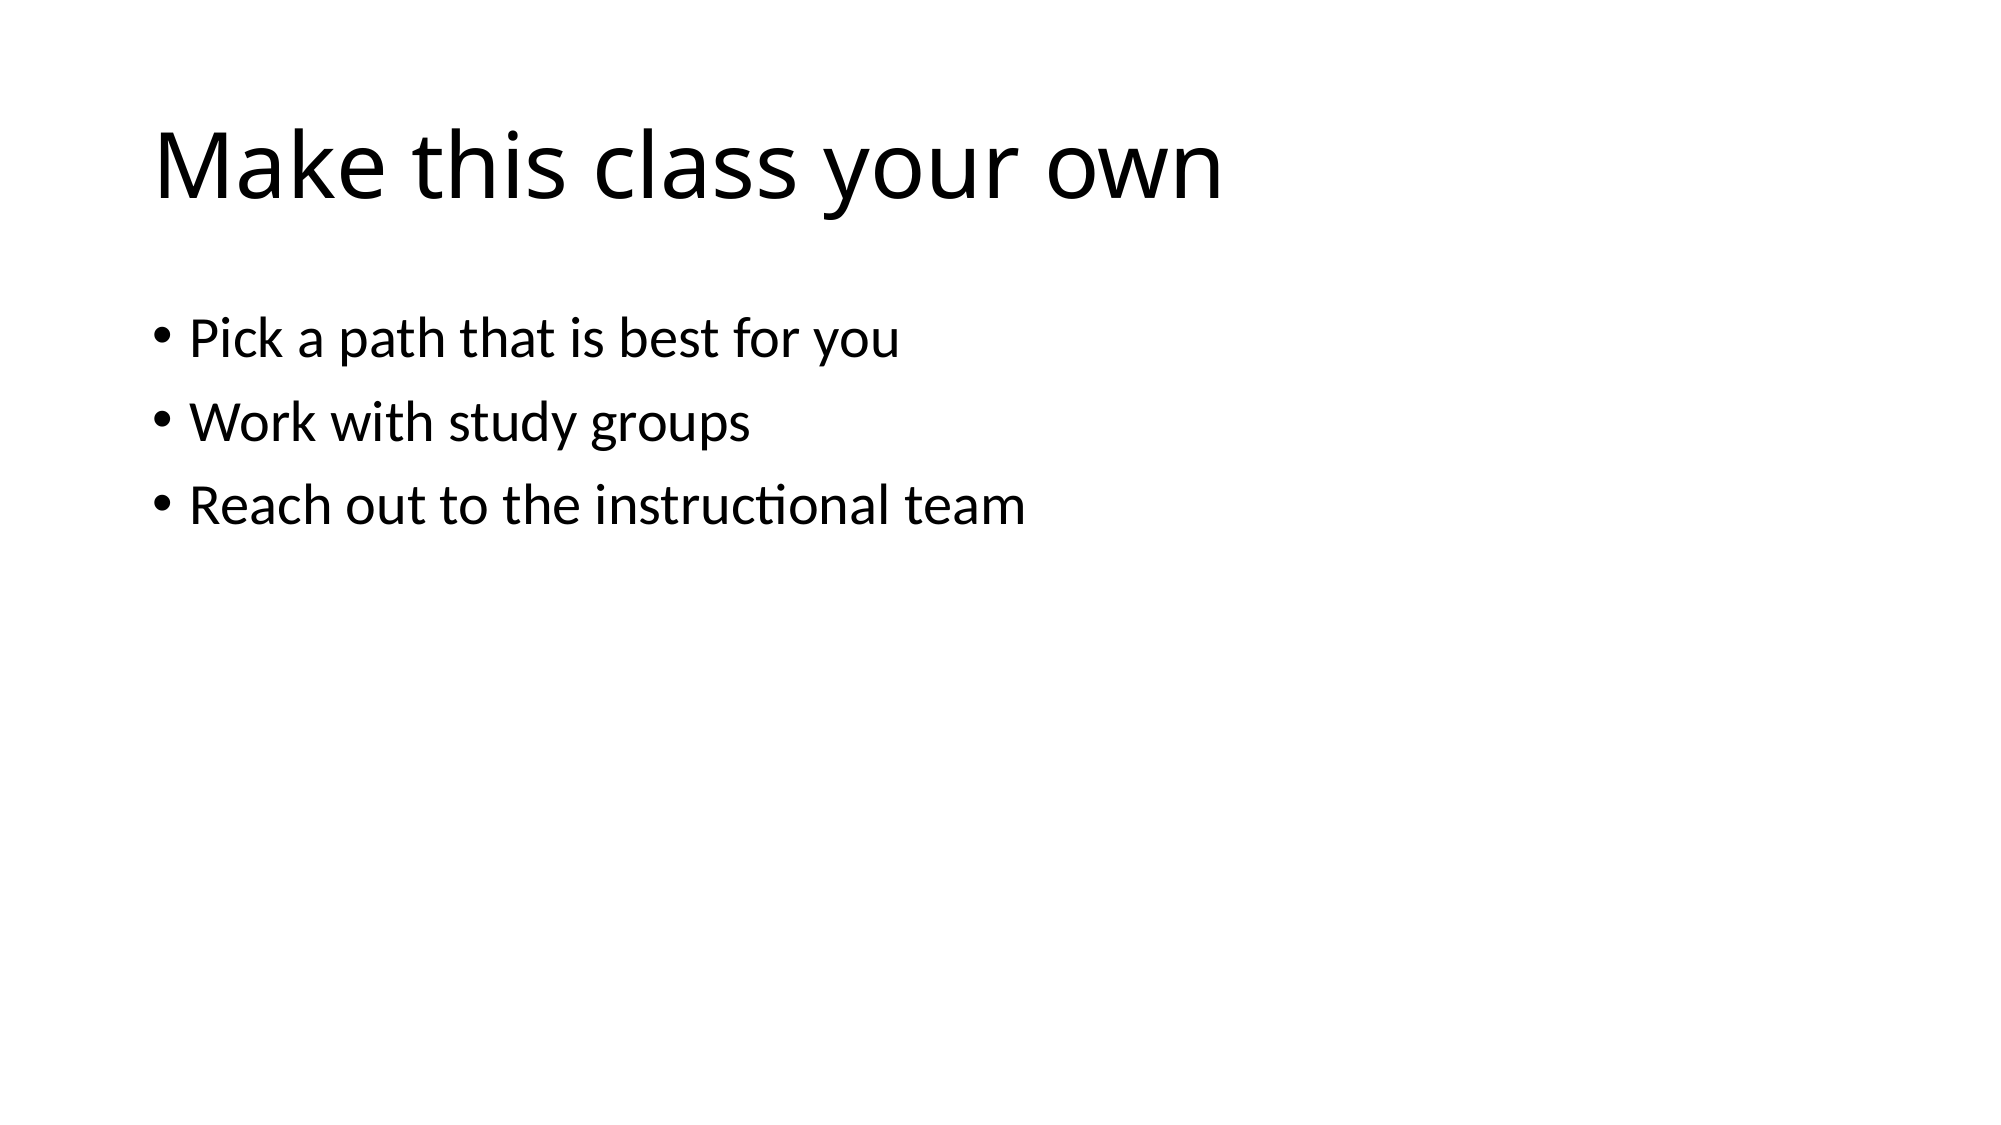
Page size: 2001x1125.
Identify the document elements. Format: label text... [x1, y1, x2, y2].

title Make this class your own [137, 59, 1863, 278]
list Pick a path that is best for you Work with study groups Reach out to the instructional team [137, 299, 1863, 1014]
